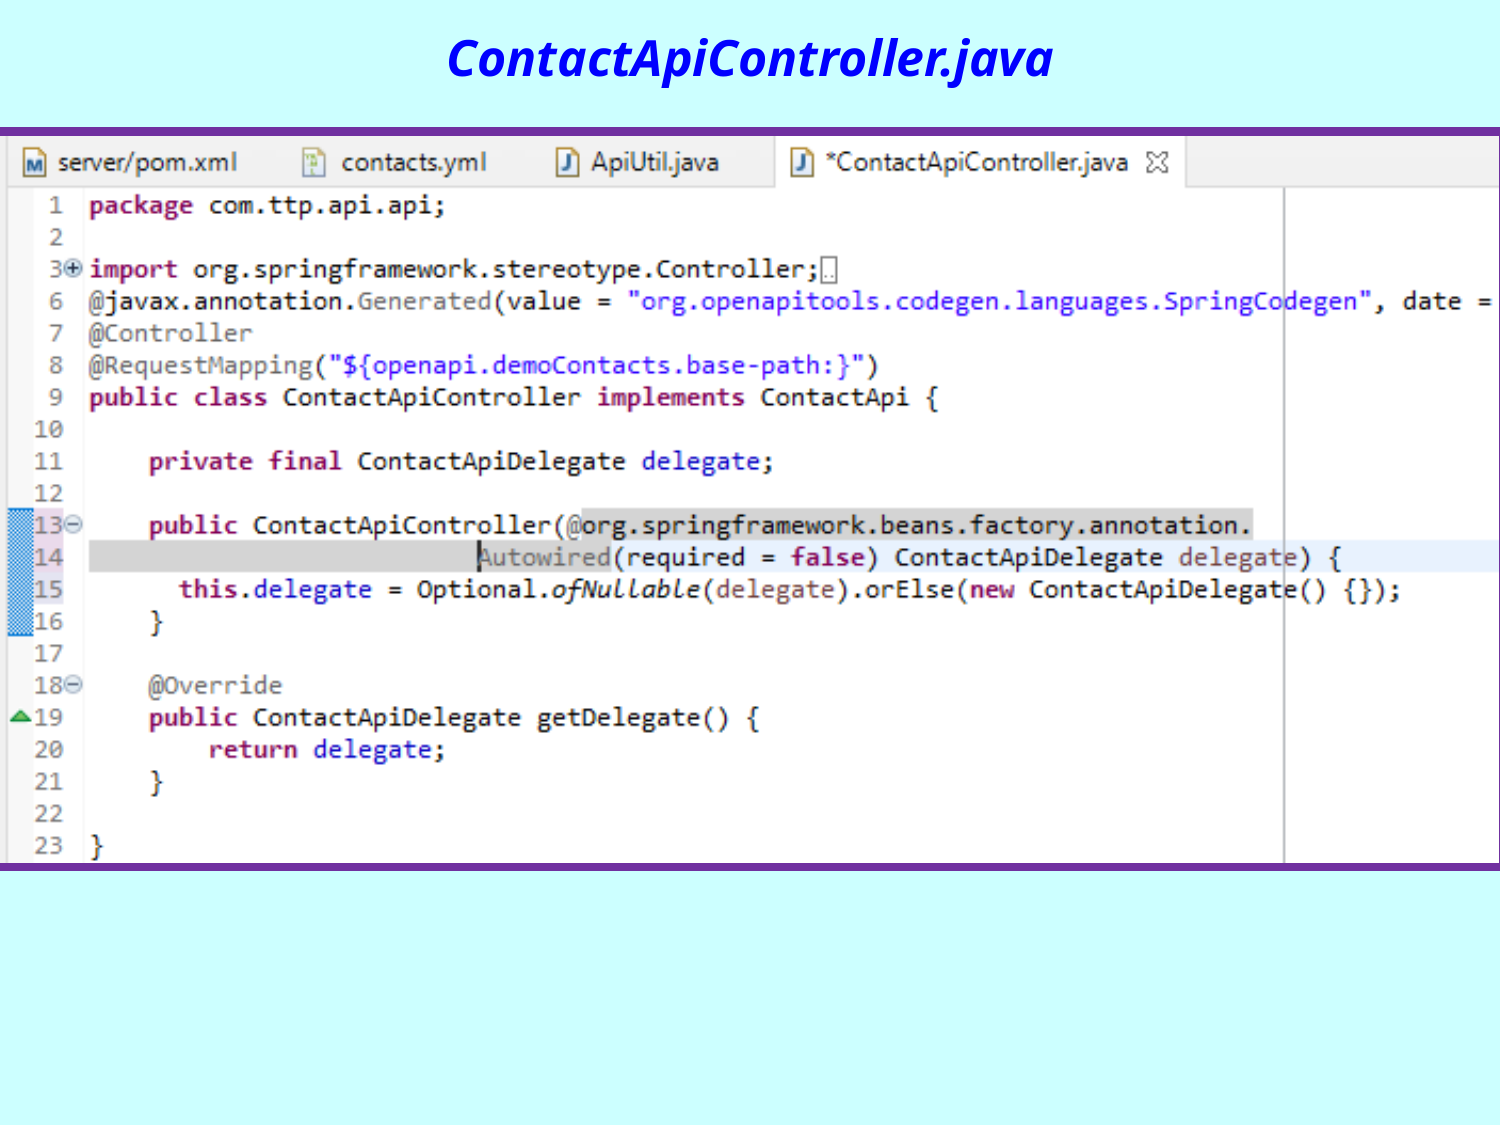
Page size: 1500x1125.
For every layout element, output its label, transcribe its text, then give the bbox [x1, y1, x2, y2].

text_box ContactApiController.java [1, 0, 1500, 114]
picture [0, 135, 1499, 863]
